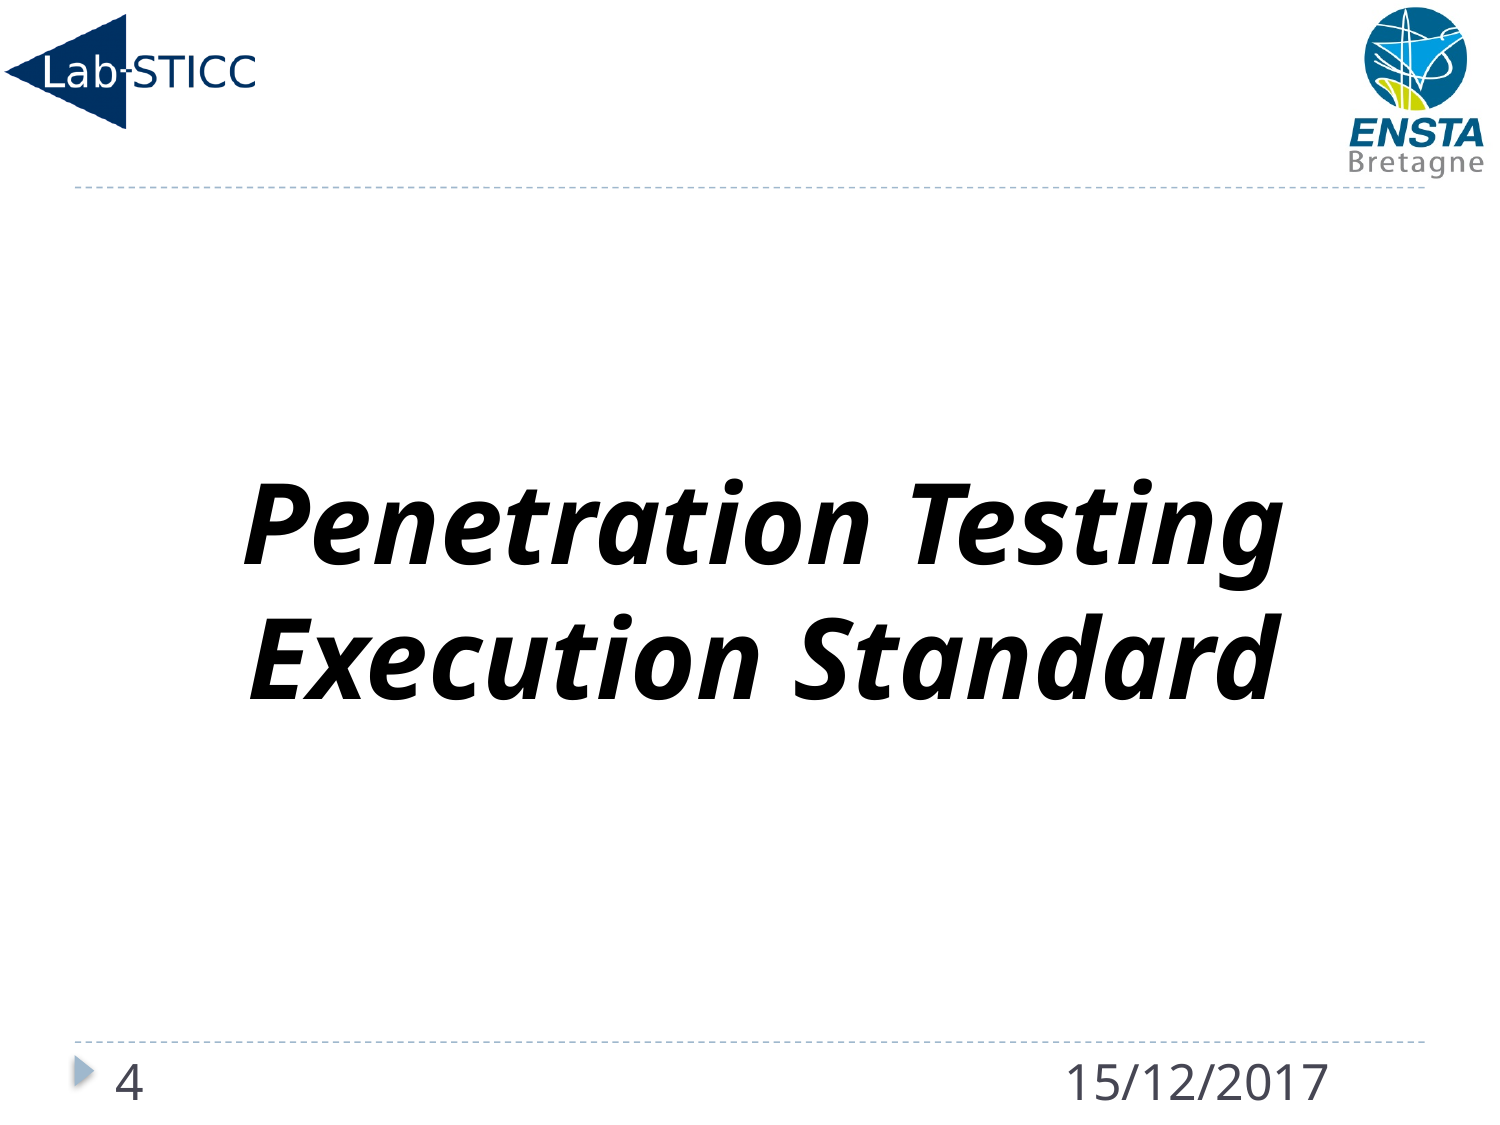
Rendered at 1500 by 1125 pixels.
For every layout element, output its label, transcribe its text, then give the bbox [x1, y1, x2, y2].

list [4, 13, 255, 129]
text_box Penetration Testing Execution Standard [66, 444, 1461, 730]
picture [1339, 0, 1493, 185]
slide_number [1050, 1042, 1426, 1103]
slide_number 4 [100, 1042, 426, 1103]
